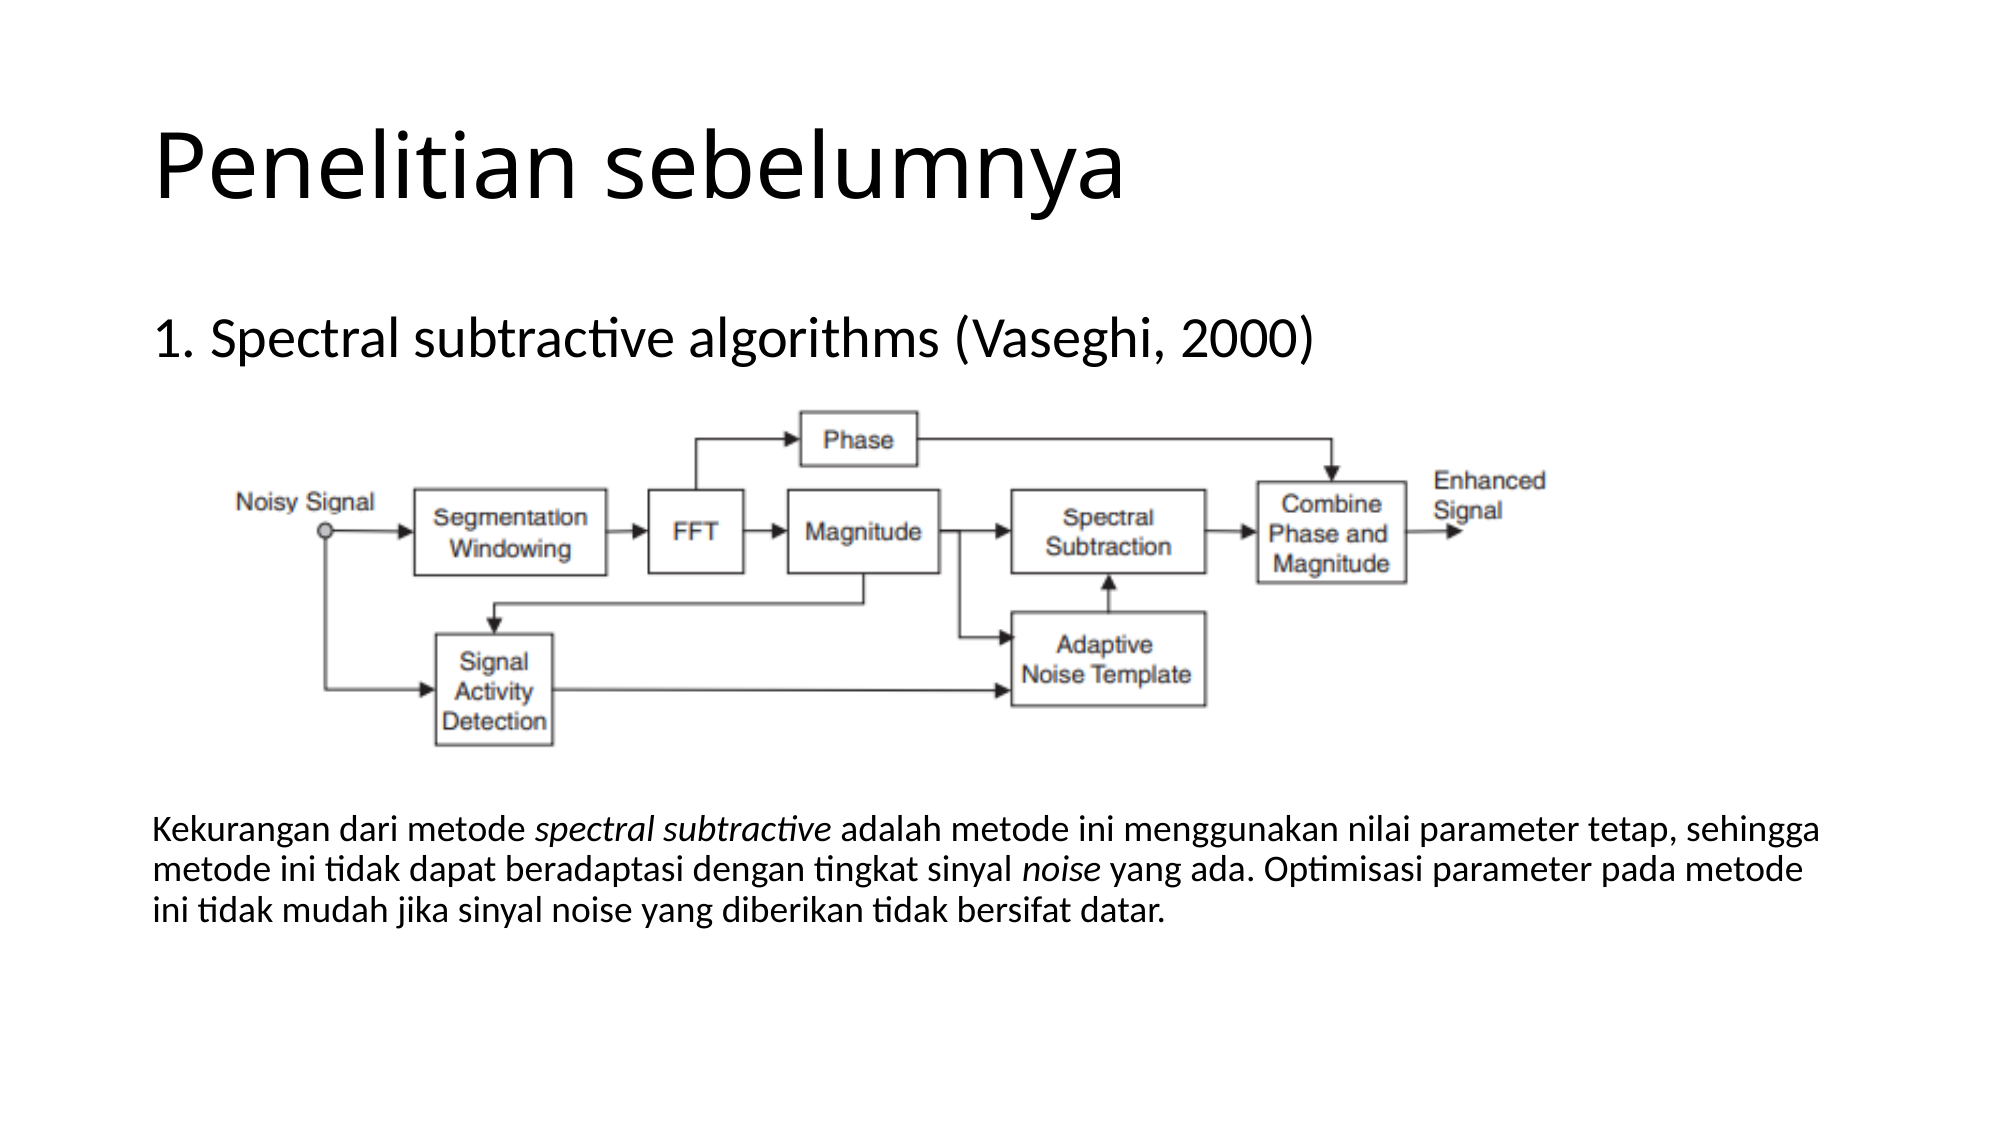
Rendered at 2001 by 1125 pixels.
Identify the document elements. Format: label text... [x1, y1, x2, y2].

list 1. Spectral subtractive algorithms (Vaseghi, 2000) Kekurangan dari metode spectral subtractive adalah metode ini menggunakan nilai parameter tetap, sehingga metode ini tidak dapat beradaptasi dengan tingkat sinyal noise yang ada. Optimisasi parameter pada metode ini tidak mudah jika sinyal noise yang diberikan tidak bersifat datar. [137, 299, 1863, 1014]
title Penelitian sebelumnya [137, 59, 1863, 278]
picture [148, 391, 1599, 774]
